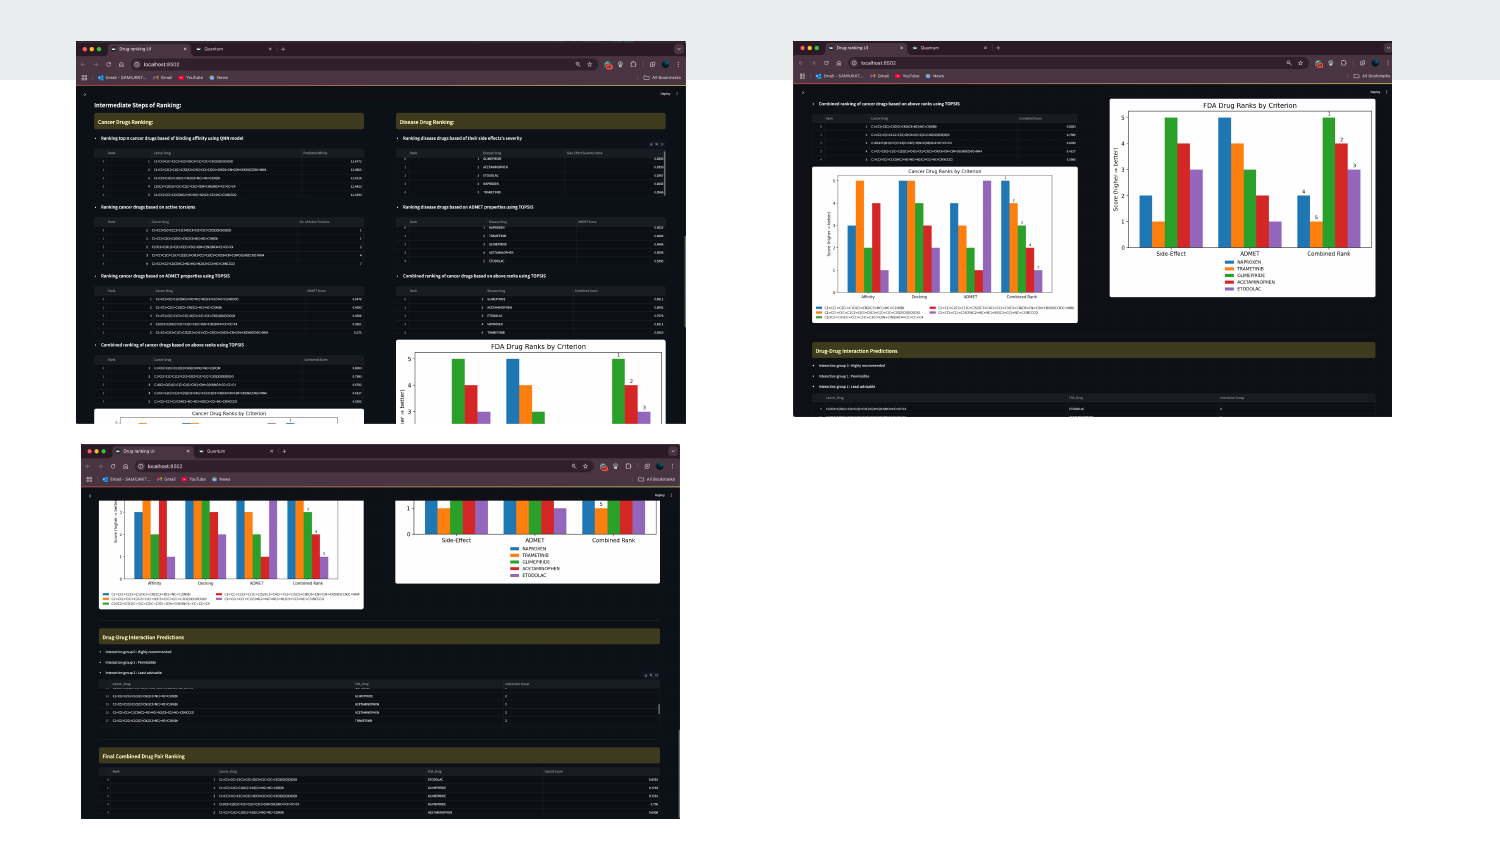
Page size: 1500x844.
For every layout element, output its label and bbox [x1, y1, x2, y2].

picture [81, 444, 680, 819]
picture [75, 41, 686, 424]
picture [793, 41, 1392, 418]
